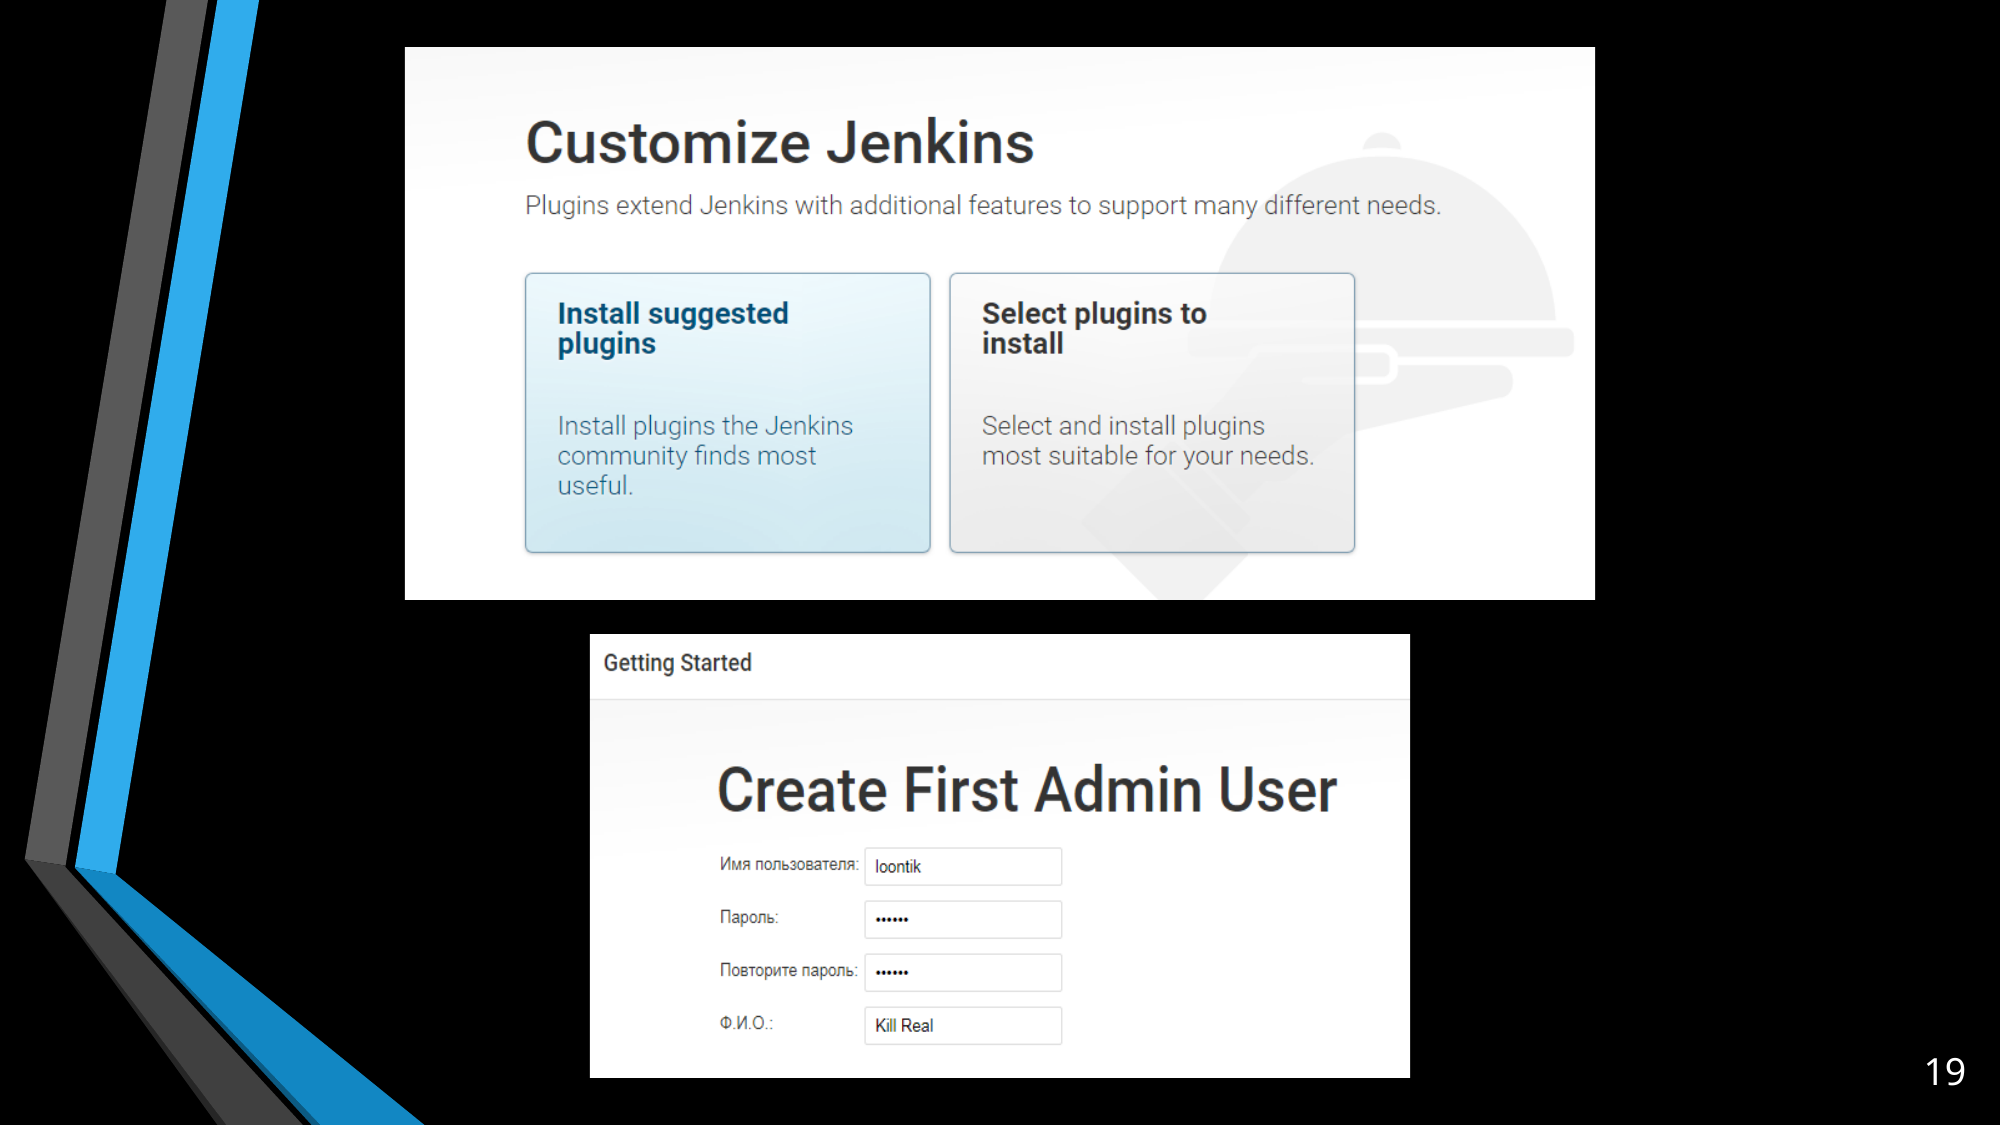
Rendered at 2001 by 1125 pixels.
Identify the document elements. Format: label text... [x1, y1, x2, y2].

picture [404, 47, 1596, 601]
picture [589, 634, 1411, 1078]
text_box 19 [1908, 1040, 1986, 1101]
